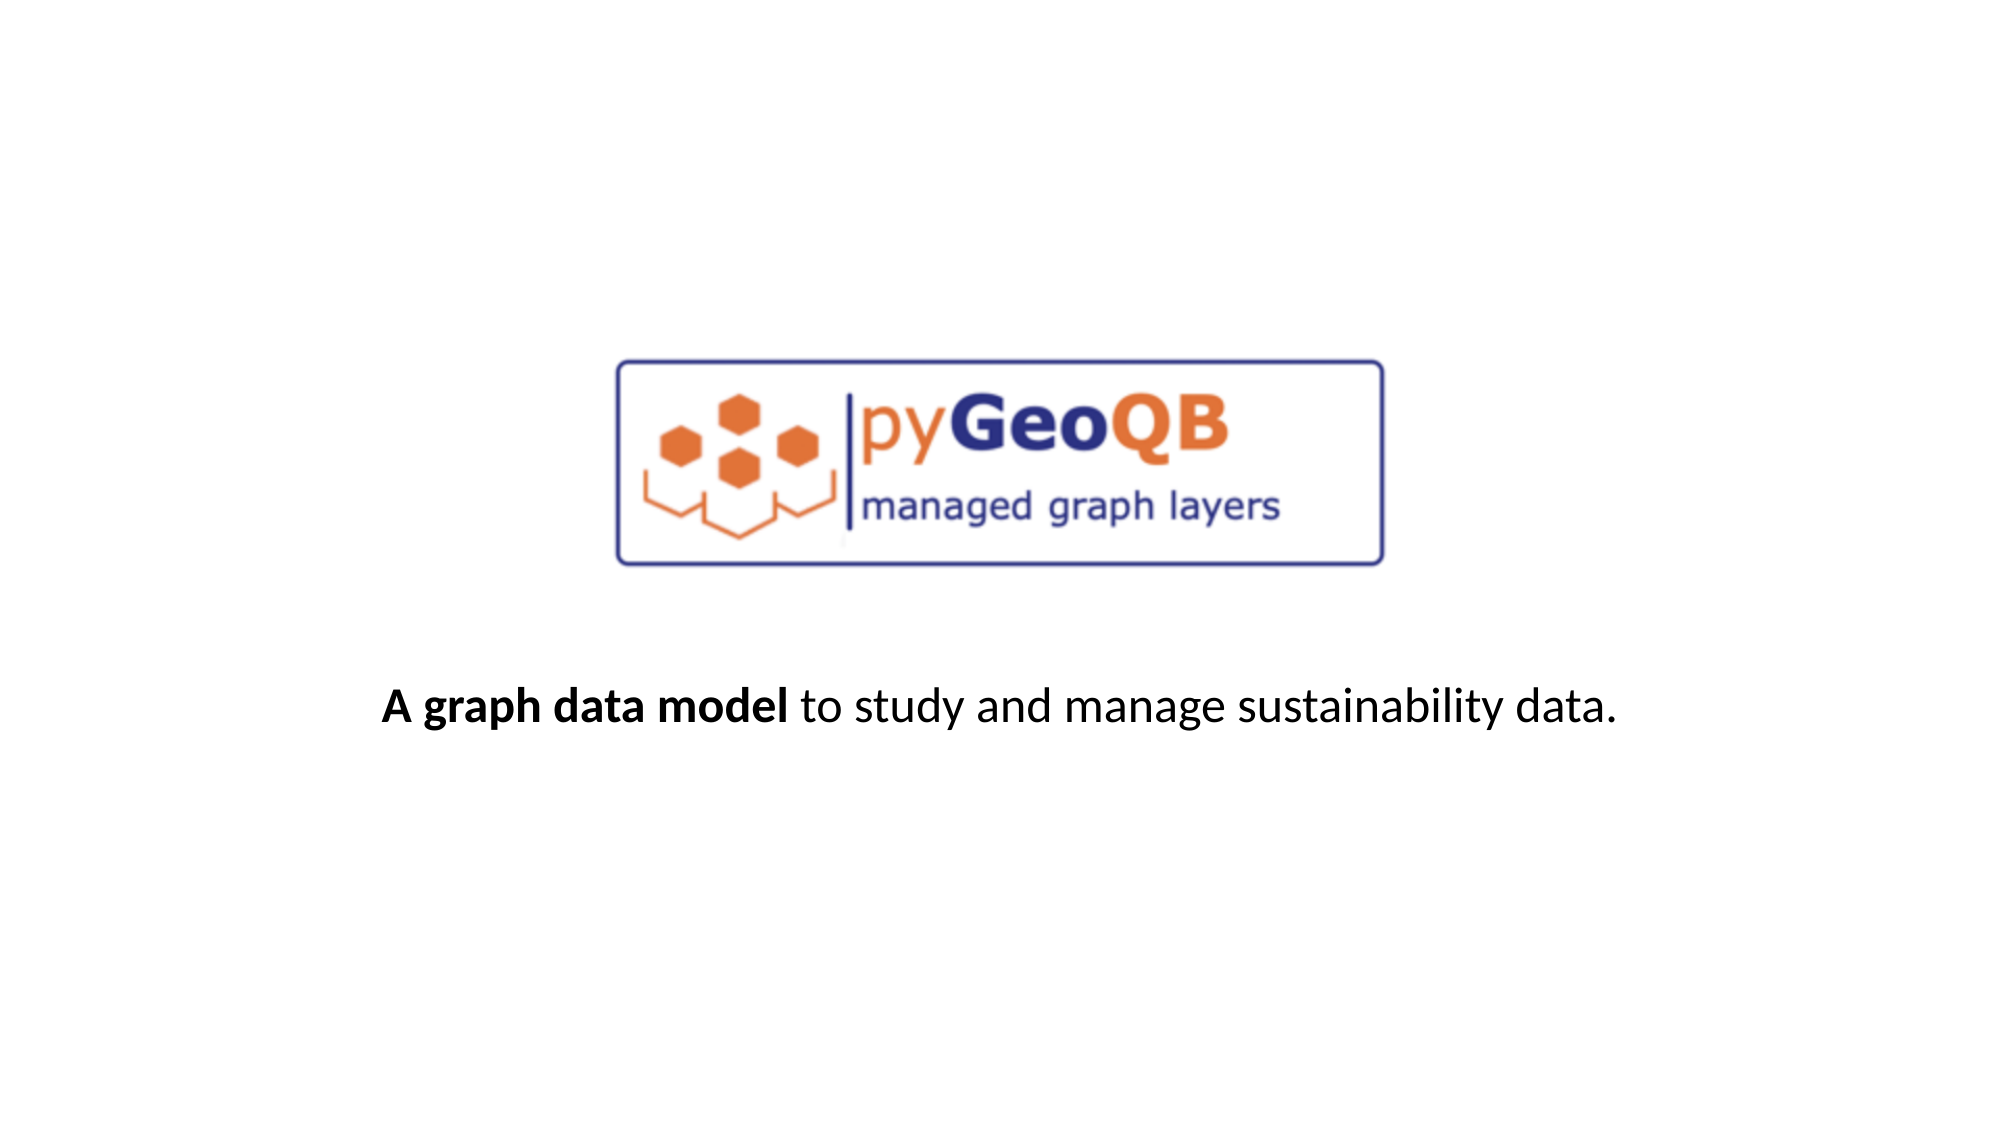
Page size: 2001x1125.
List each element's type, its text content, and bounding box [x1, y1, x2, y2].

subtitle A graph data model to study and manage sustainability data. [249, 590, 1750, 863]
picture [606, 352, 1394, 576]
